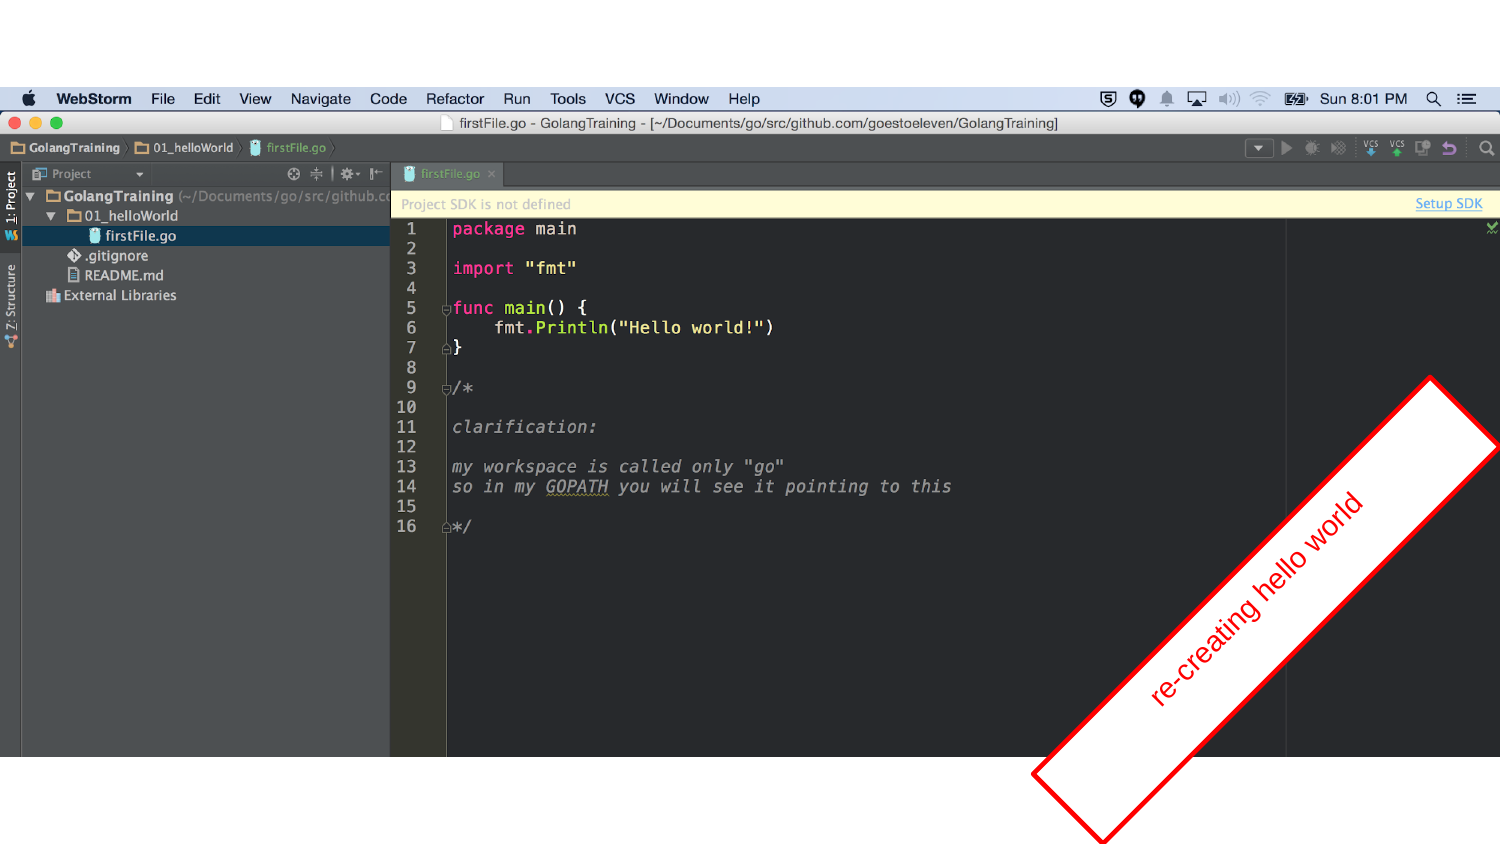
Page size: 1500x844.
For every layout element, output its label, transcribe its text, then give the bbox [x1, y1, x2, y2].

picture [0, 87, 1500, 757]
text_box re-creating hello world [1033, 765, 1182, 844]
